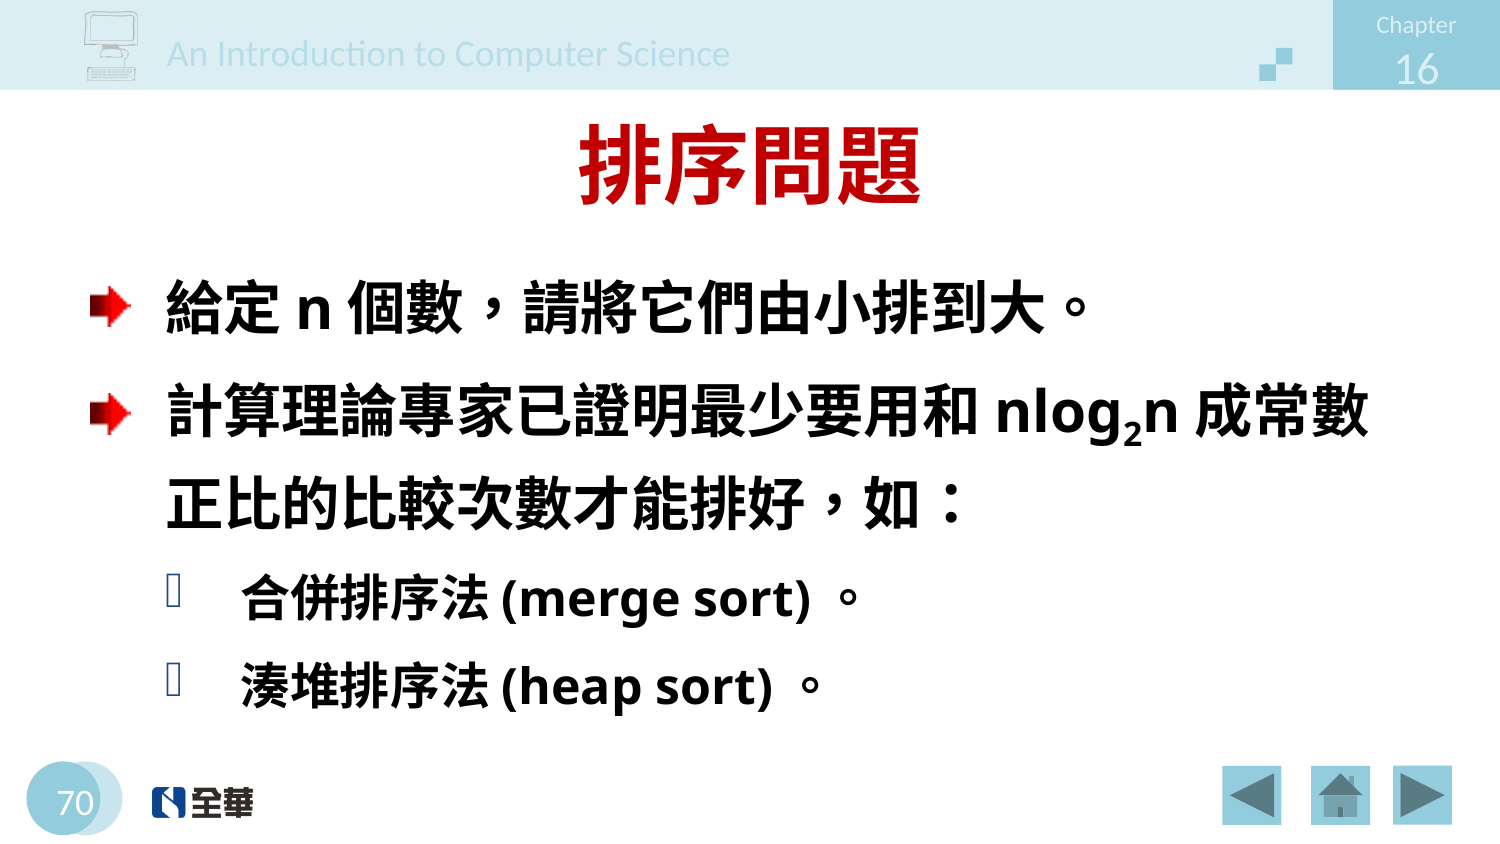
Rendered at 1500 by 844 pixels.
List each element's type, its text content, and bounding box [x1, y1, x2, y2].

picture [152, 787, 253, 818]
picture [90, 286, 131, 327]
picture [90, 393, 131, 435]
title 排序問題 [75, 104, 1425, 223]
picture [84, 11, 138, 81]
list 給定n個數，請將它們由小排到大。 計算理論專家已證明最少要用和nlog2n成常數正比的比較次數才能排好，如： 合併排序法(merge sort)。 湊堆排序法(heap sort)。 [75, 250, 1425, 754]
